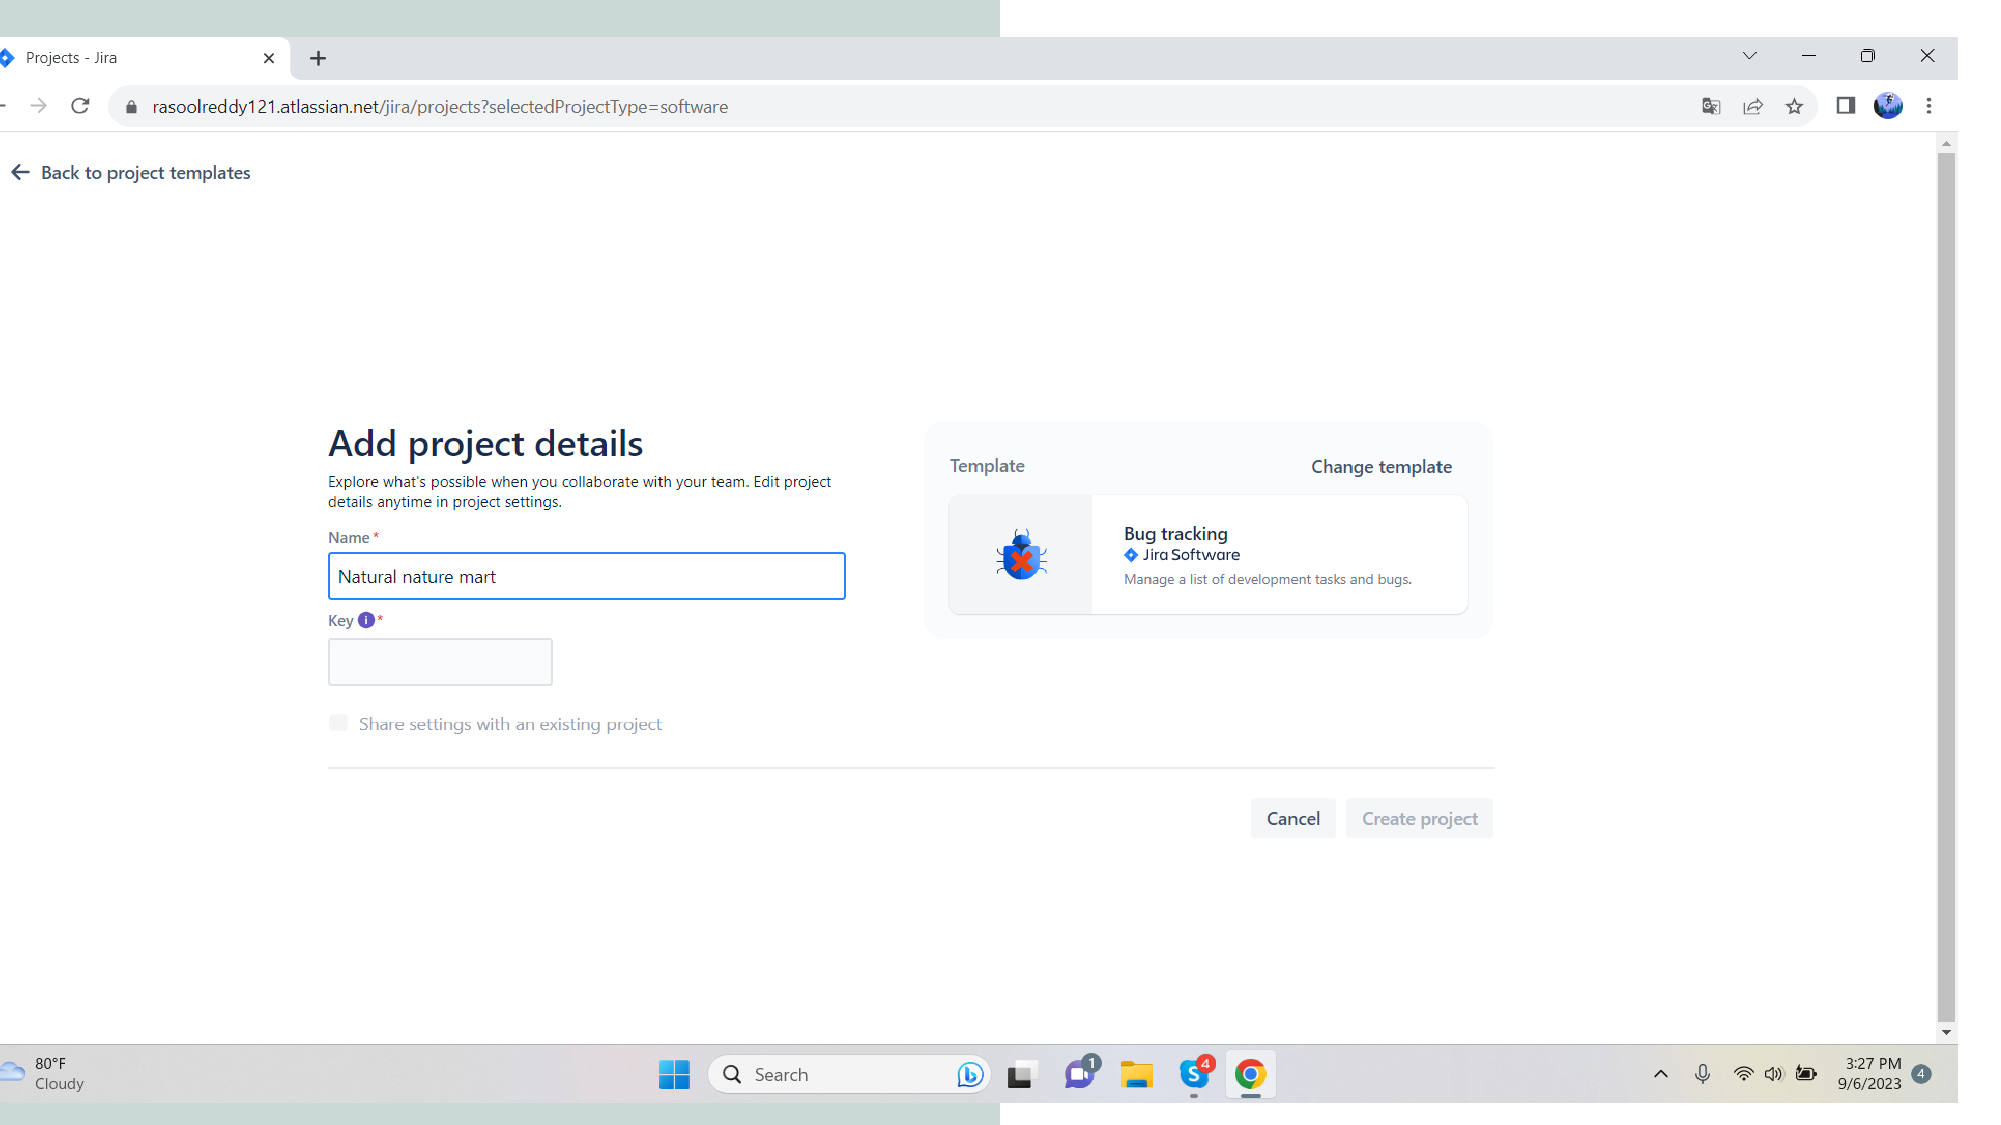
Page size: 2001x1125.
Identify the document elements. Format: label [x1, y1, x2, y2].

list [0, 37, 1958, 1103]
